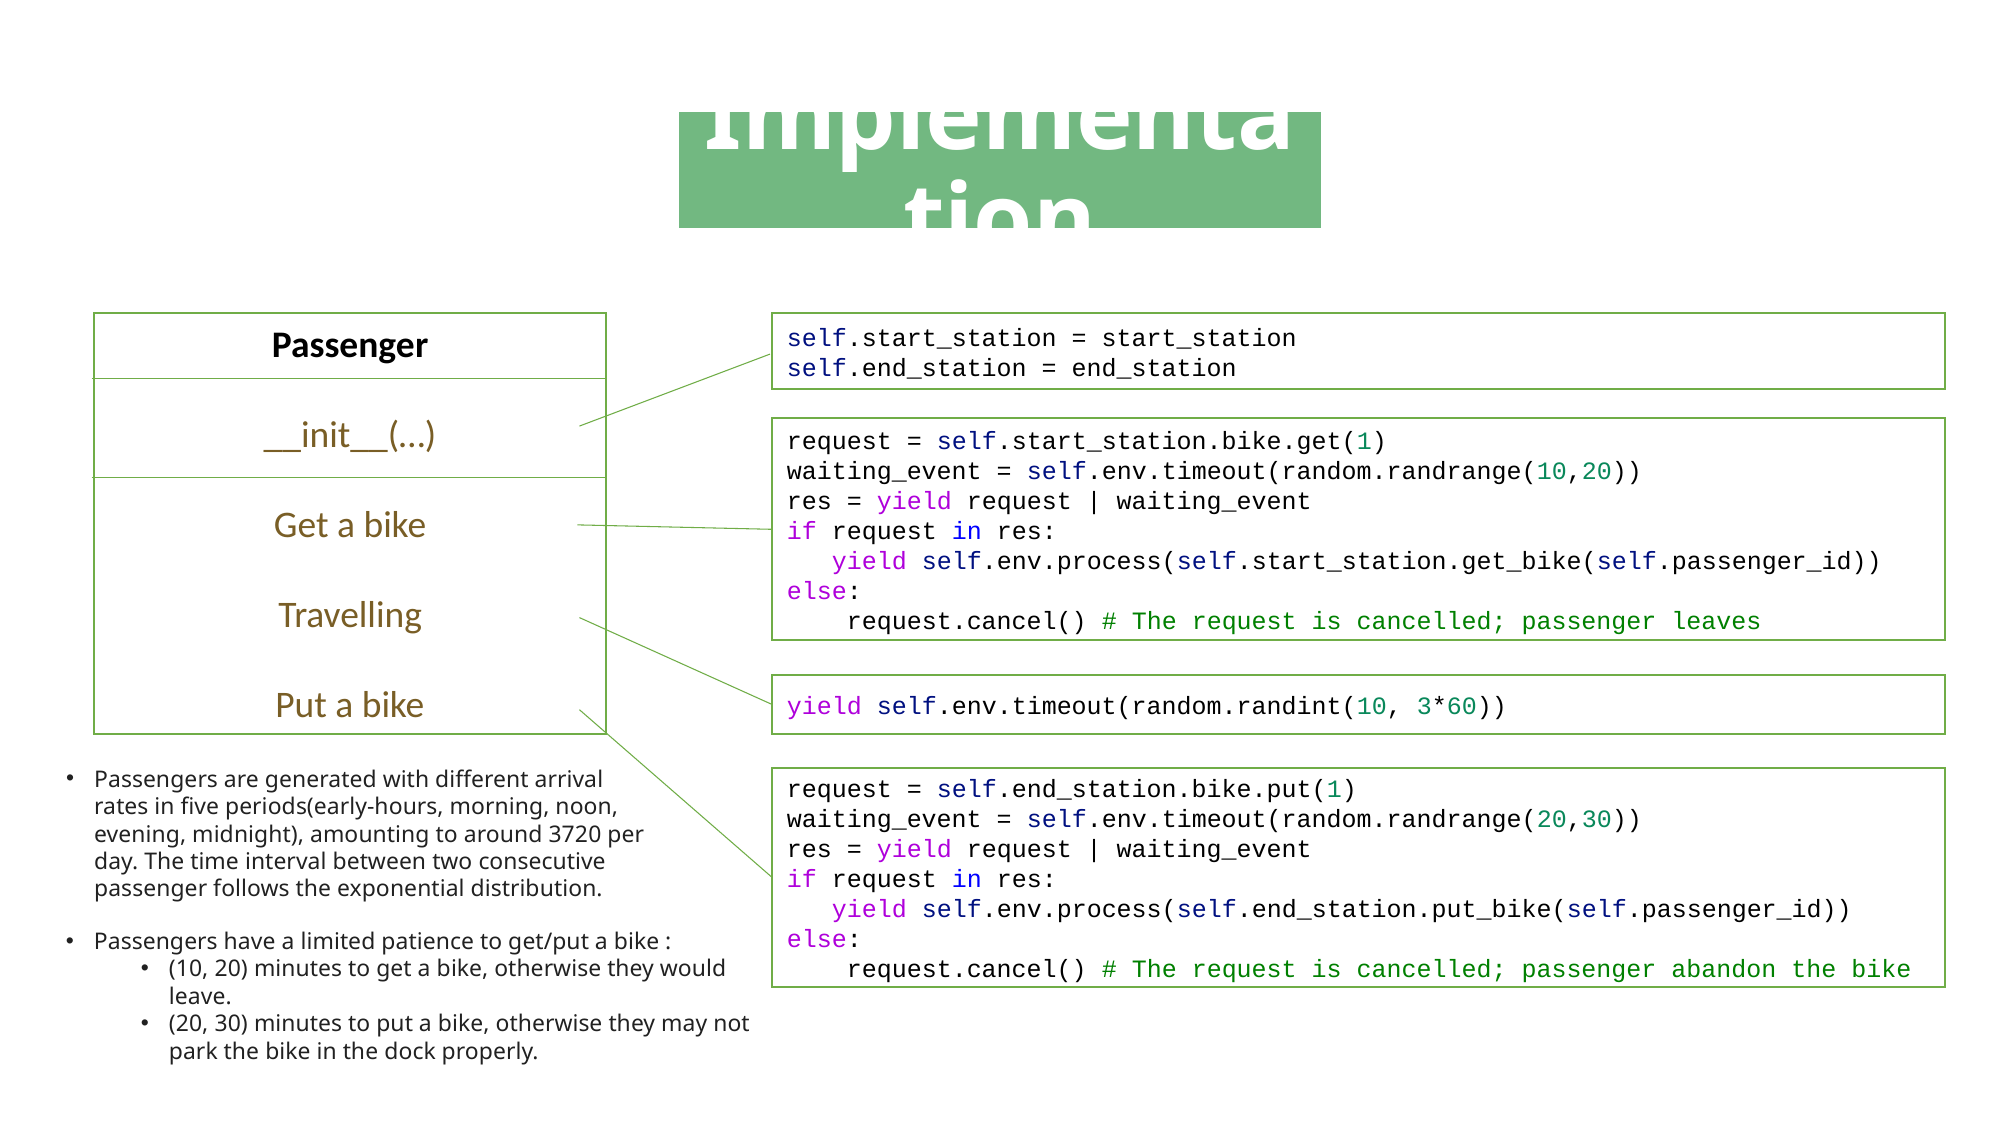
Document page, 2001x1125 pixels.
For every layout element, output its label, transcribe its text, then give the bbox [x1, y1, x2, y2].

text_box request = self.end_station.bike.put(1) waiting_event = self.env.timeout(random.randrange(20,30)) res = yield request | waiting_event if request in res: yield self.env.process(self.end_station.put_bike(self.passenger_id)) else: request.cancel() # The request is cancelled; passenger abandon the bike [771, 767, 1946, 988]
text_box Implementation [678, 111, 1322, 229]
text_box Passenger __init__(…) Get a bike Travelling Put a bike [93, 379, 607, 477]
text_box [579, 354, 771, 427]
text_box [579, 709, 773, 878]
text_box request = self.start_station.bike.get(1) waiting_event = self.env.timeout(random.randrange(10,20)) res = yield request | waiting_event if request in res: yield self.env.process(self.start_station.get_bike(self.passenger_id)) else: request.cancel() # The request is cancelled; passenger leaves [771, 417, 1946, 641]
text_box self.start_station = start_station self.end_station = end_station [771, 312, 1946, 390]
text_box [577, 524, 773, 530]
text_box Passenger __init__(…) Get a bike Travelling Put a bike [93, 478, 607, 735]
text_box Passenger __init__(…) Get a bike Travelling Put a bike [93, 312, 607, 378]
text_box Passengers are generated with different arrival rates in five periods(early-hours, morning, noon, evening, midnight), amounting to around 3720 per day. The time interval between two consecutive passenger follows the exponential distribution. [51, 756, 675, 919]
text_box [579, 617, 773, 705]
text_box yield self.env.timeout(random.randint(10, 3*60)) [771, 674, 1946, 735]
text_box Passengers have a limited patience to get/put a bike : (10, 20) minutes to get a bike, otherwise they would leave. (20, 30) minutes to put a bike, otherwise they may not park the bike in the dock properly. [51, 919, 773, 1072]
